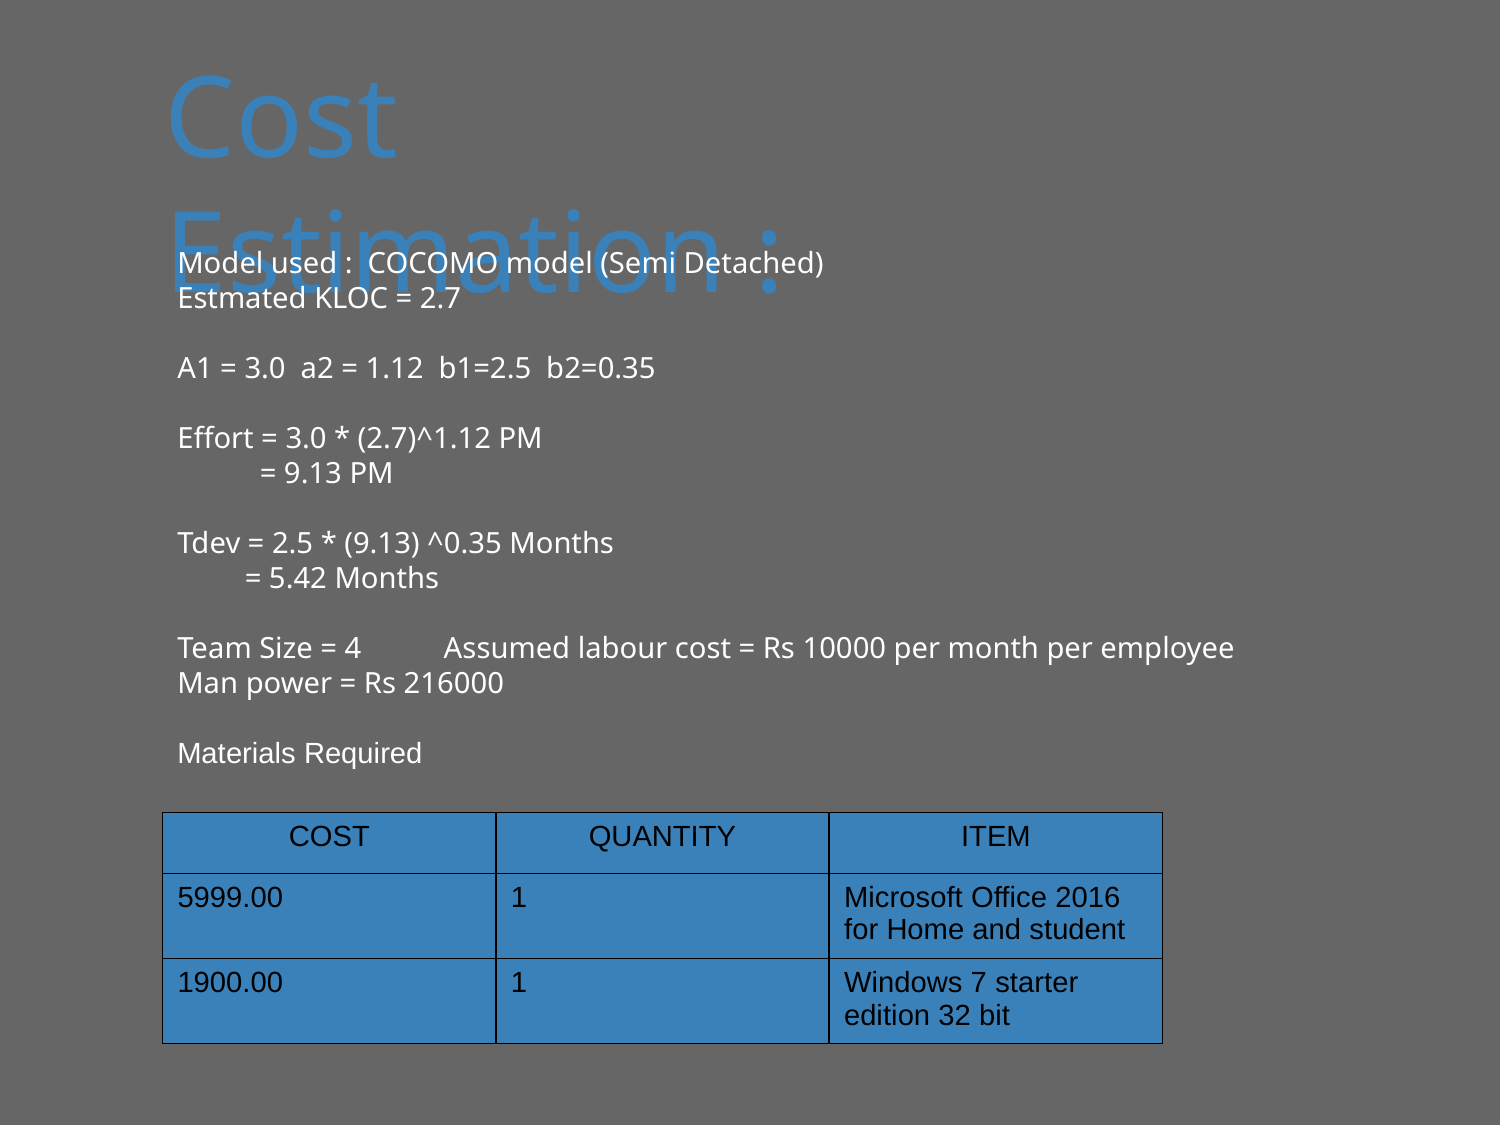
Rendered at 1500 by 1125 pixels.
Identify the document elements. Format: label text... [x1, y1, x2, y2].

text_box Model used : COCOMO model (Semi Detached) Estmated KLOC = 2.7 A1 = 3.0 a2 = 1.12 b1=2.5 b2=0.35 Effort = 3.0 * (2.7)^1.12 PM = 9.13 PM Tdev = 2.5 * (9.13) ^0.35 Months = 5.42 Months Team Size = 4 Assumed labour cost = Rs 10000 per month per employee Man power = Rs 216000 Materials Required [162, 237, 1350, 847]
table_cell 1 [497, 959, 828, 1043]
table_header COST [163, 813, 495, 873]
table_cell 1900.00 [163, 959, 495, 1043]
table_cell Windows 7 starter edition 32 bit [830, 959, 1162, 1043]
table_cell 1 [497, 874, 828, 958]
text_box Cost Estimation : [150, 37, 1088, 323]
table_header QUANTITY [497, 813, 828, 873]
table_header ITEM [830, 813, 1162, 873]
table_cell 5999.00 [163, 874, 495, 958]
table_cell Microsoft Office 2016 for Home and student [830, 874, 1162, 958]
